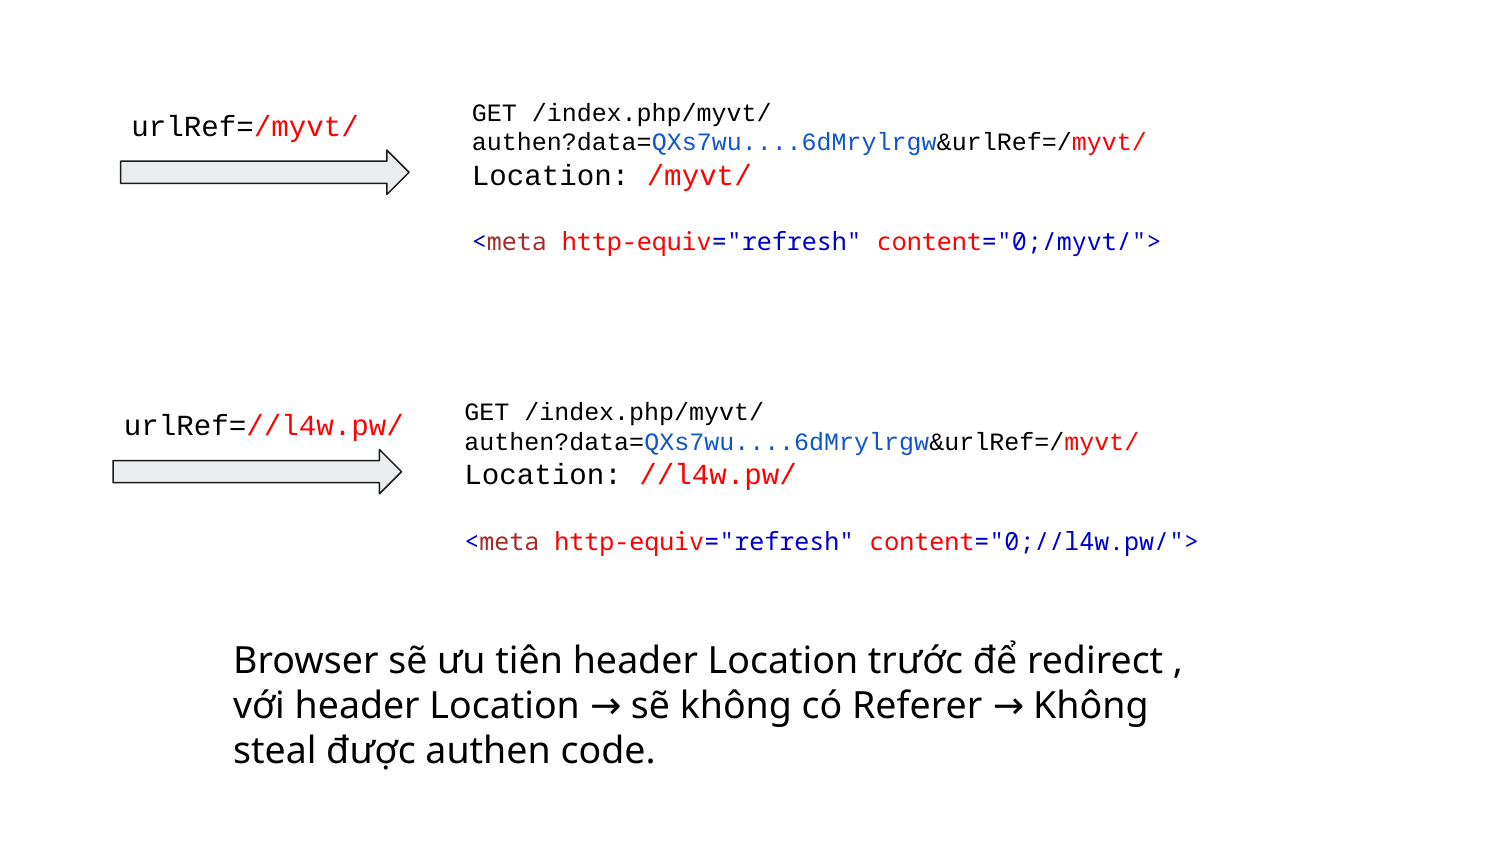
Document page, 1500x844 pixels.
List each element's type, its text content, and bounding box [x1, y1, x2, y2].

text_box [113, 449, 402, 494]
text_box Browser sẽ ưu tiên header Location trước để redirect , với header Location → sẽ không có Referer → Không steal được authen code. [218, 621, 1214, 694]
text_box urlRef=//l4w.pw/ [108, 391, 424, 471]
text_box urlRef=/myvt/ [116, 91, 385, 171]
text_box [120, 150, 410, 195]
text_box GET /index.php/myvt/ authen?data=QXs7wu....6dMrylrgw&urlRef=/myvt/ Location: //l4w.pw/ <meta http-equiv="refresh" content="0;//l4w.pw/"> [449, 380, 1376, 594]
text_box GET /index.php/myvt/ authen?data=QXs7wu....6dMrylrgw&urlRef=/myvt/ Location: /myvt/ <meta http-equiv="refresh" content="0;/myvt/"> [456, 80, 1384, 294]
